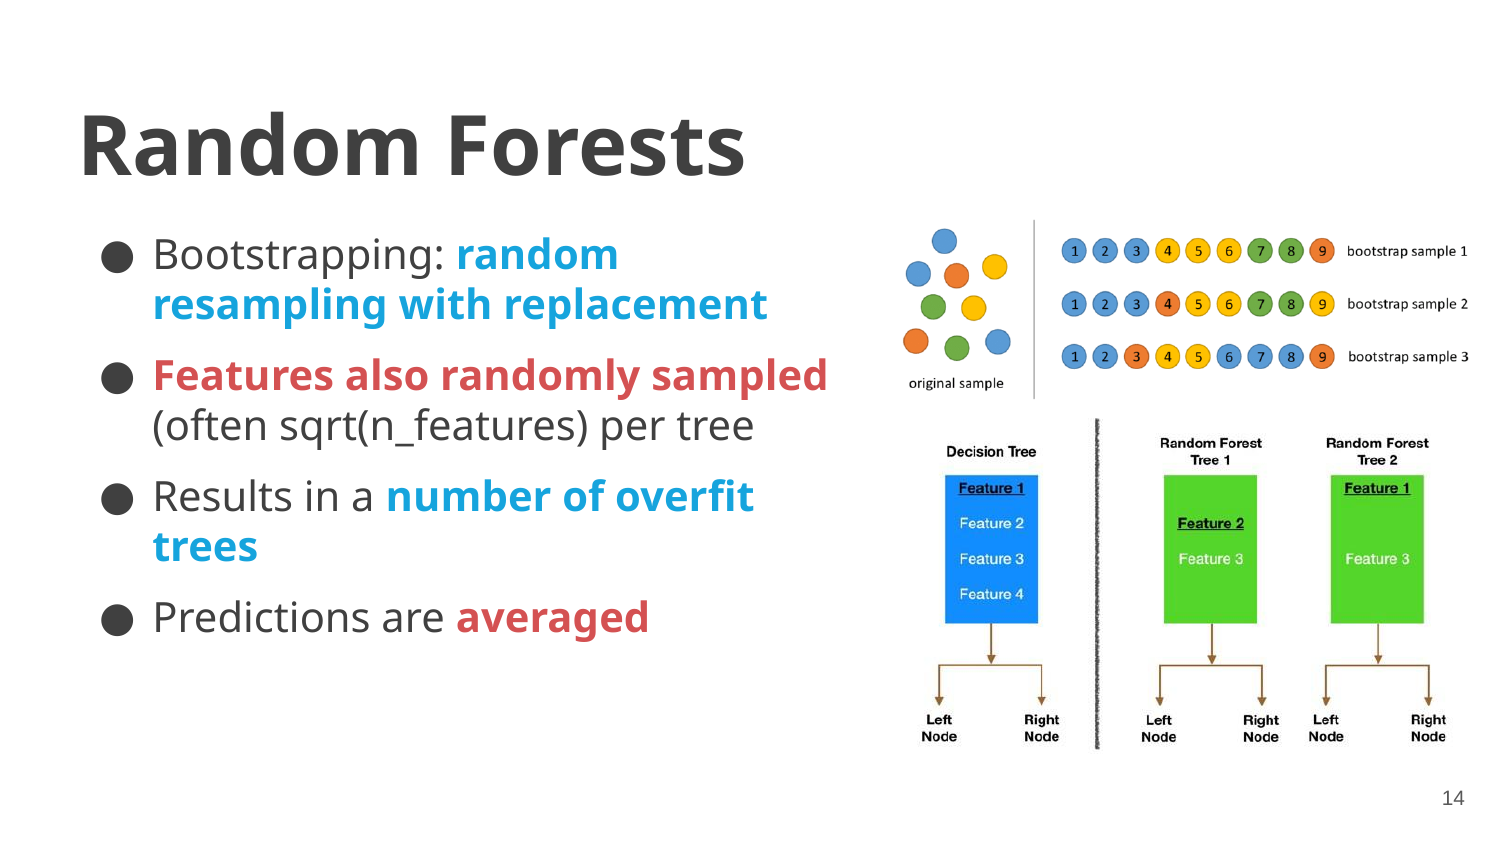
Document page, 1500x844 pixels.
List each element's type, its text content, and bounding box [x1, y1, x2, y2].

title Random Forests [62, 77, 1246, 172]
slide_number 14 [1389, 764, 1480, 830]
picture [884, 212, 1481, 761]
text_box Bootstrapping: random resampling with replacement Features also randomly sampled (often sqrt(n_features) per tree Results in a number of overfit trees Predictions are averaged [62, 213, 858, 817]
